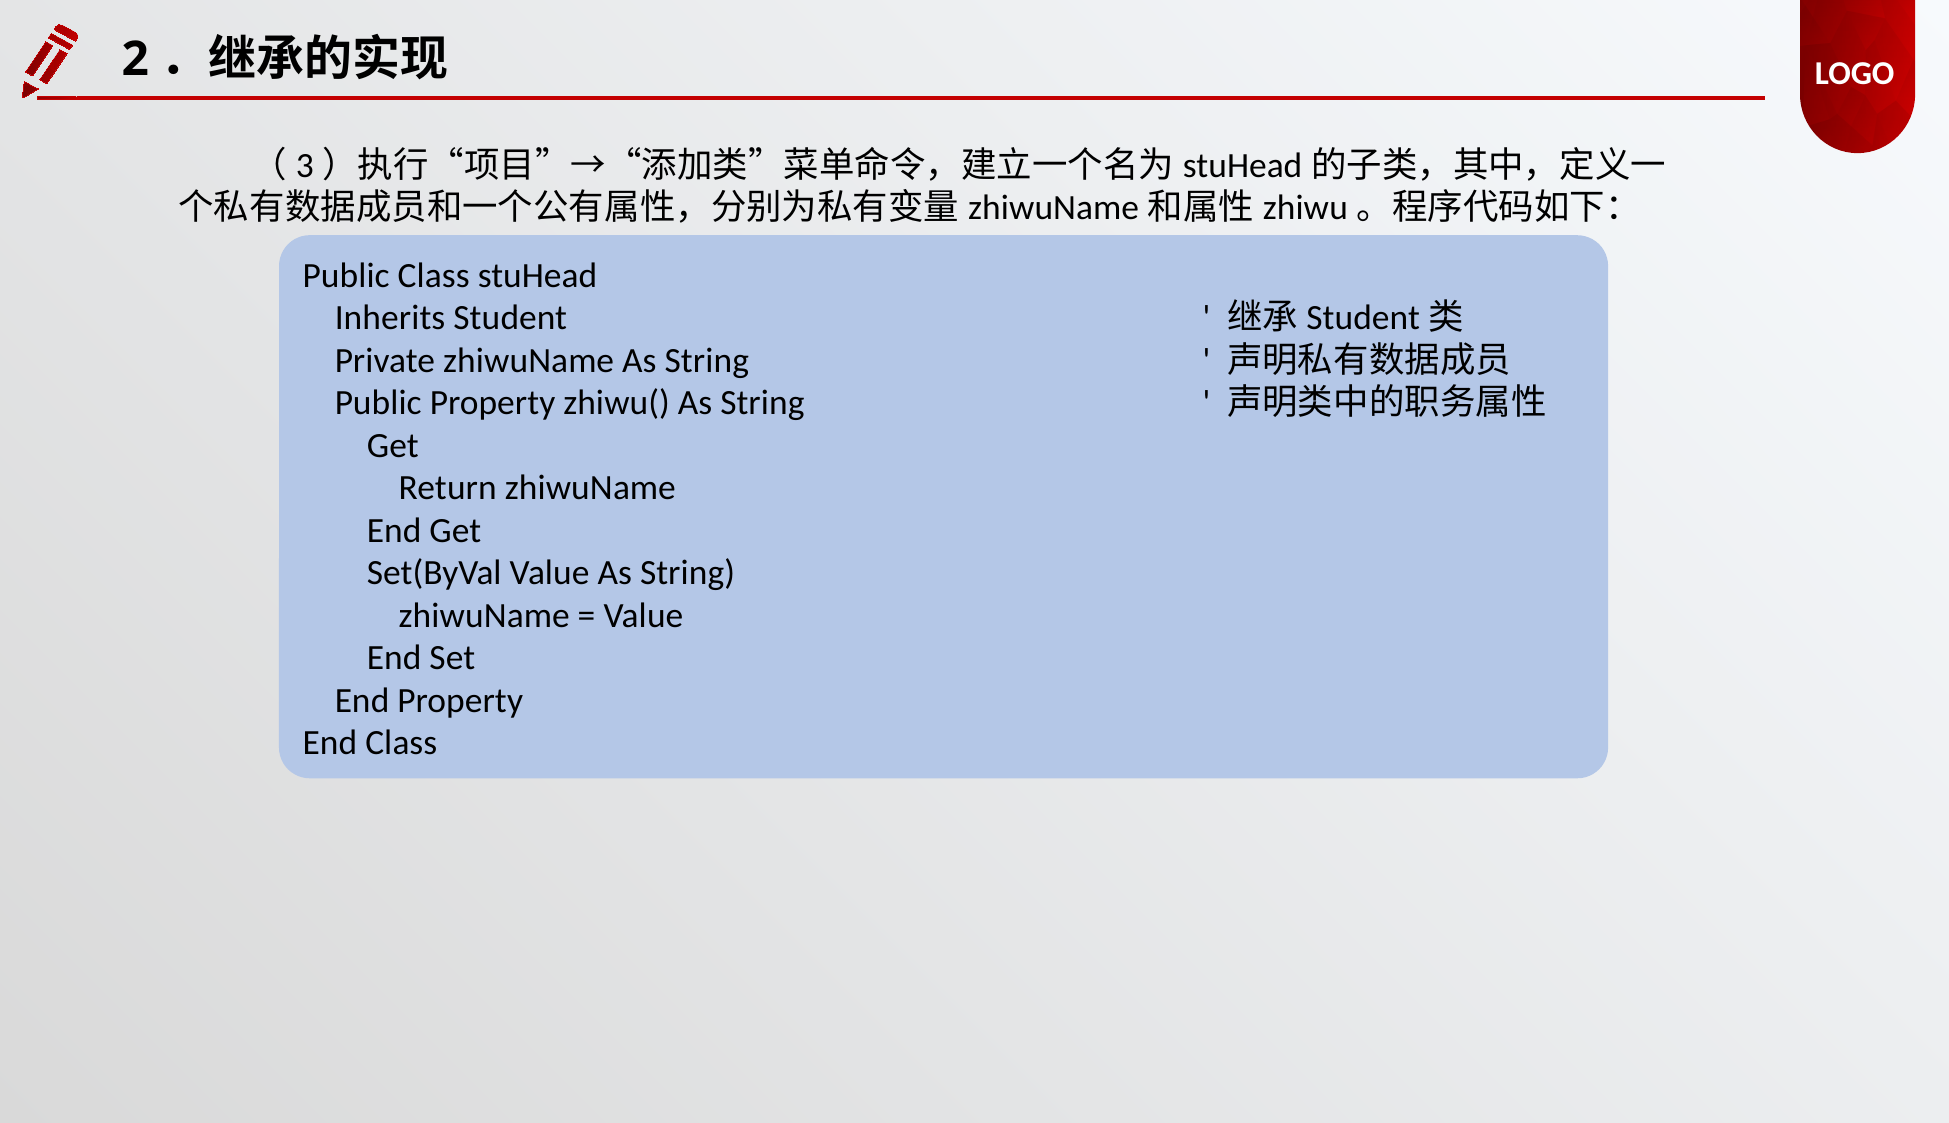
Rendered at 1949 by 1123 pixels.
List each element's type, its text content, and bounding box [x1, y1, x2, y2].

picture [1800, 0, 1916, 154]
picture [54, 24, 78, 41]
picture [48, 33, 73, 49]
picture [26, 42, 52, 75]
text_box （3）执行“项目”→“添加类”菜单命令，建立一个名为stuHead的子类，其中，定义一个私有数据成员和一个公有属性，分别为私有变量zhiwuName和属性zhiwu。程序代码如下： [163, 134, 1685, 234]
text_box 2．继承的实现 [101, 17, 764, 95]
text_box Public Class stuHead Inherits Student ' 继承Student类 Private zhiwuName As String ' 声明私有数据成员 Public Property zhiwu() As String ' 声明类中的职务属性 Get Return zhiwuName End Get Set(ByVal Value As String) zhiwuName = Value End Set End Property End Class [278, 235, 1609, 779]
picture [22, 82, 37, 97]
picture [40, 50, 67, 83]
